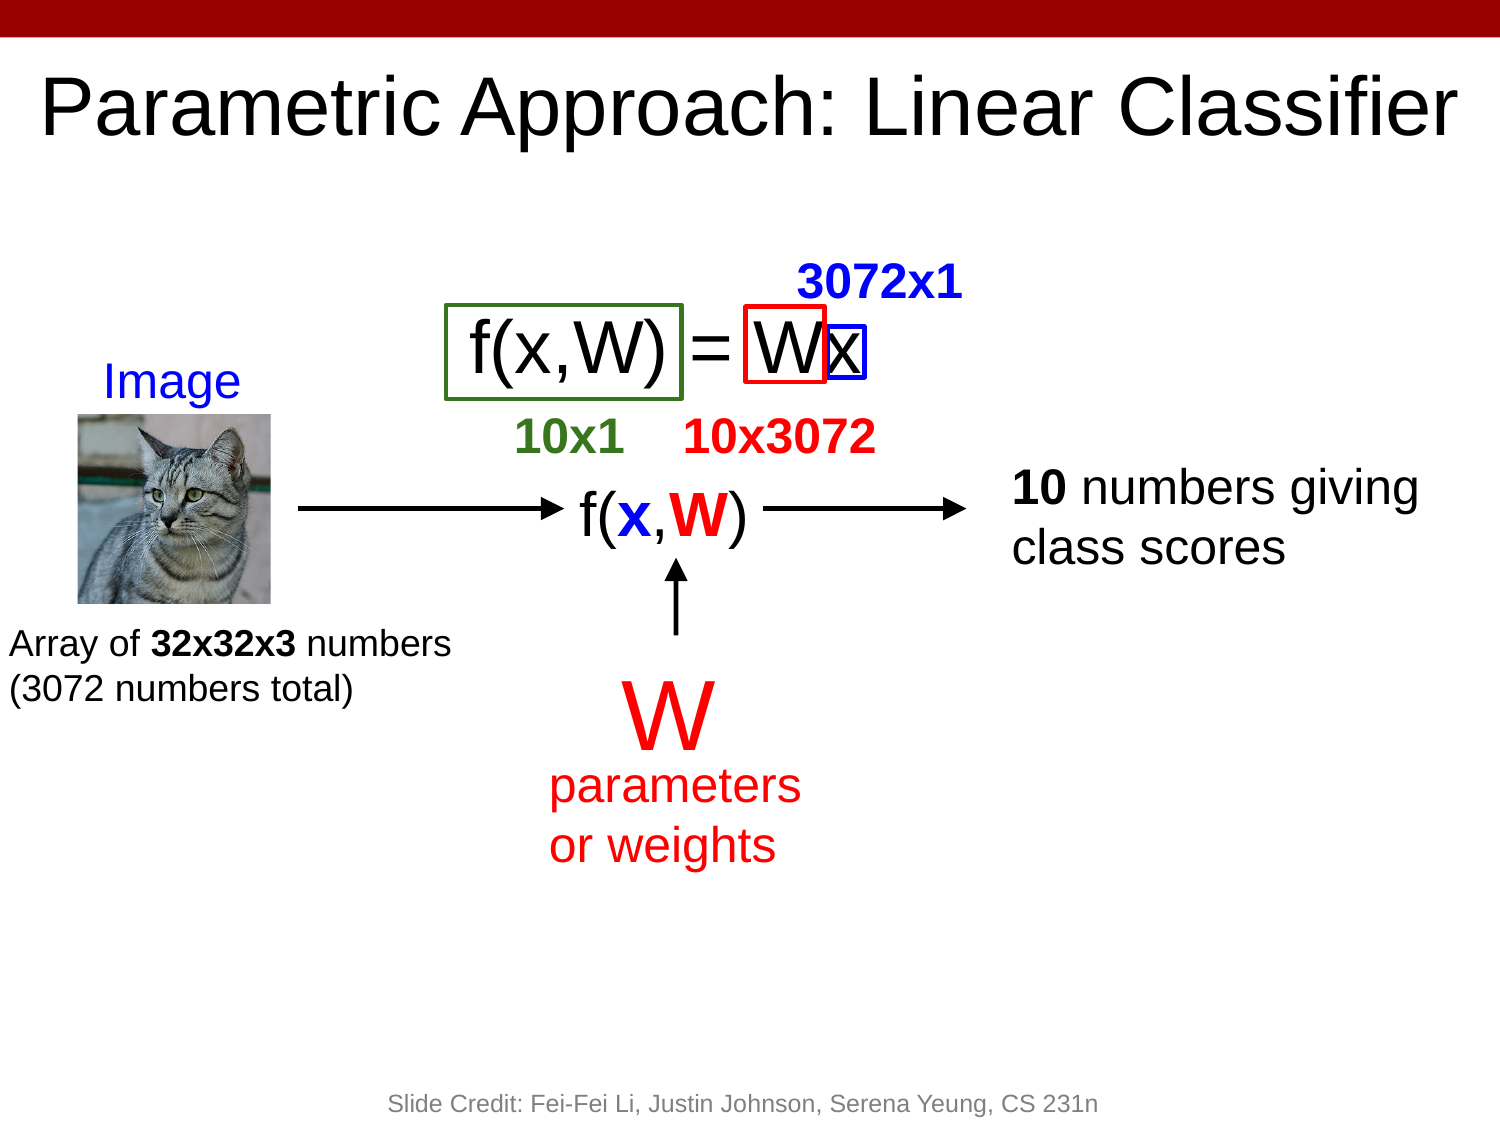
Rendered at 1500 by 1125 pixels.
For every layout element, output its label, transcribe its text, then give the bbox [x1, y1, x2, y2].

text_box 3072x1 [781, 233, 1018, 299]
title Parametric Approach: Linear Classifier [0, 37, 1500, 151]
text_box Image [87, 333, 261, 412]
text_box [445, 304, 682, 399]
text_box f(x,W) [564, 459, 788, 558]
text_box parameters or weights [533, 737, 850, 830]
text_box [827, 326, 865, 378]
text_box Slide Credit: Fei-Fei Li, Justin Johnson, Serena Yeung, CS 231n [299, 1049, 1188, 1125]
text_box [745, 306, 825, 382]
text_box 10x3072 [667, 388, 904, 454]
picture [77, 413, 271, 604]
text_box f(x,W) = Wx [454, 284, 898, 388]
text_box Array of 32x32x3 numbers (3072 numbers total) [0, 604, 490, 742]
text_box W [606, 635, 746, 754]
text_box 10x1 [498, 399, 667, 454]
text_box 10 numbers giving class scores [996, 439, 1475, 629]
